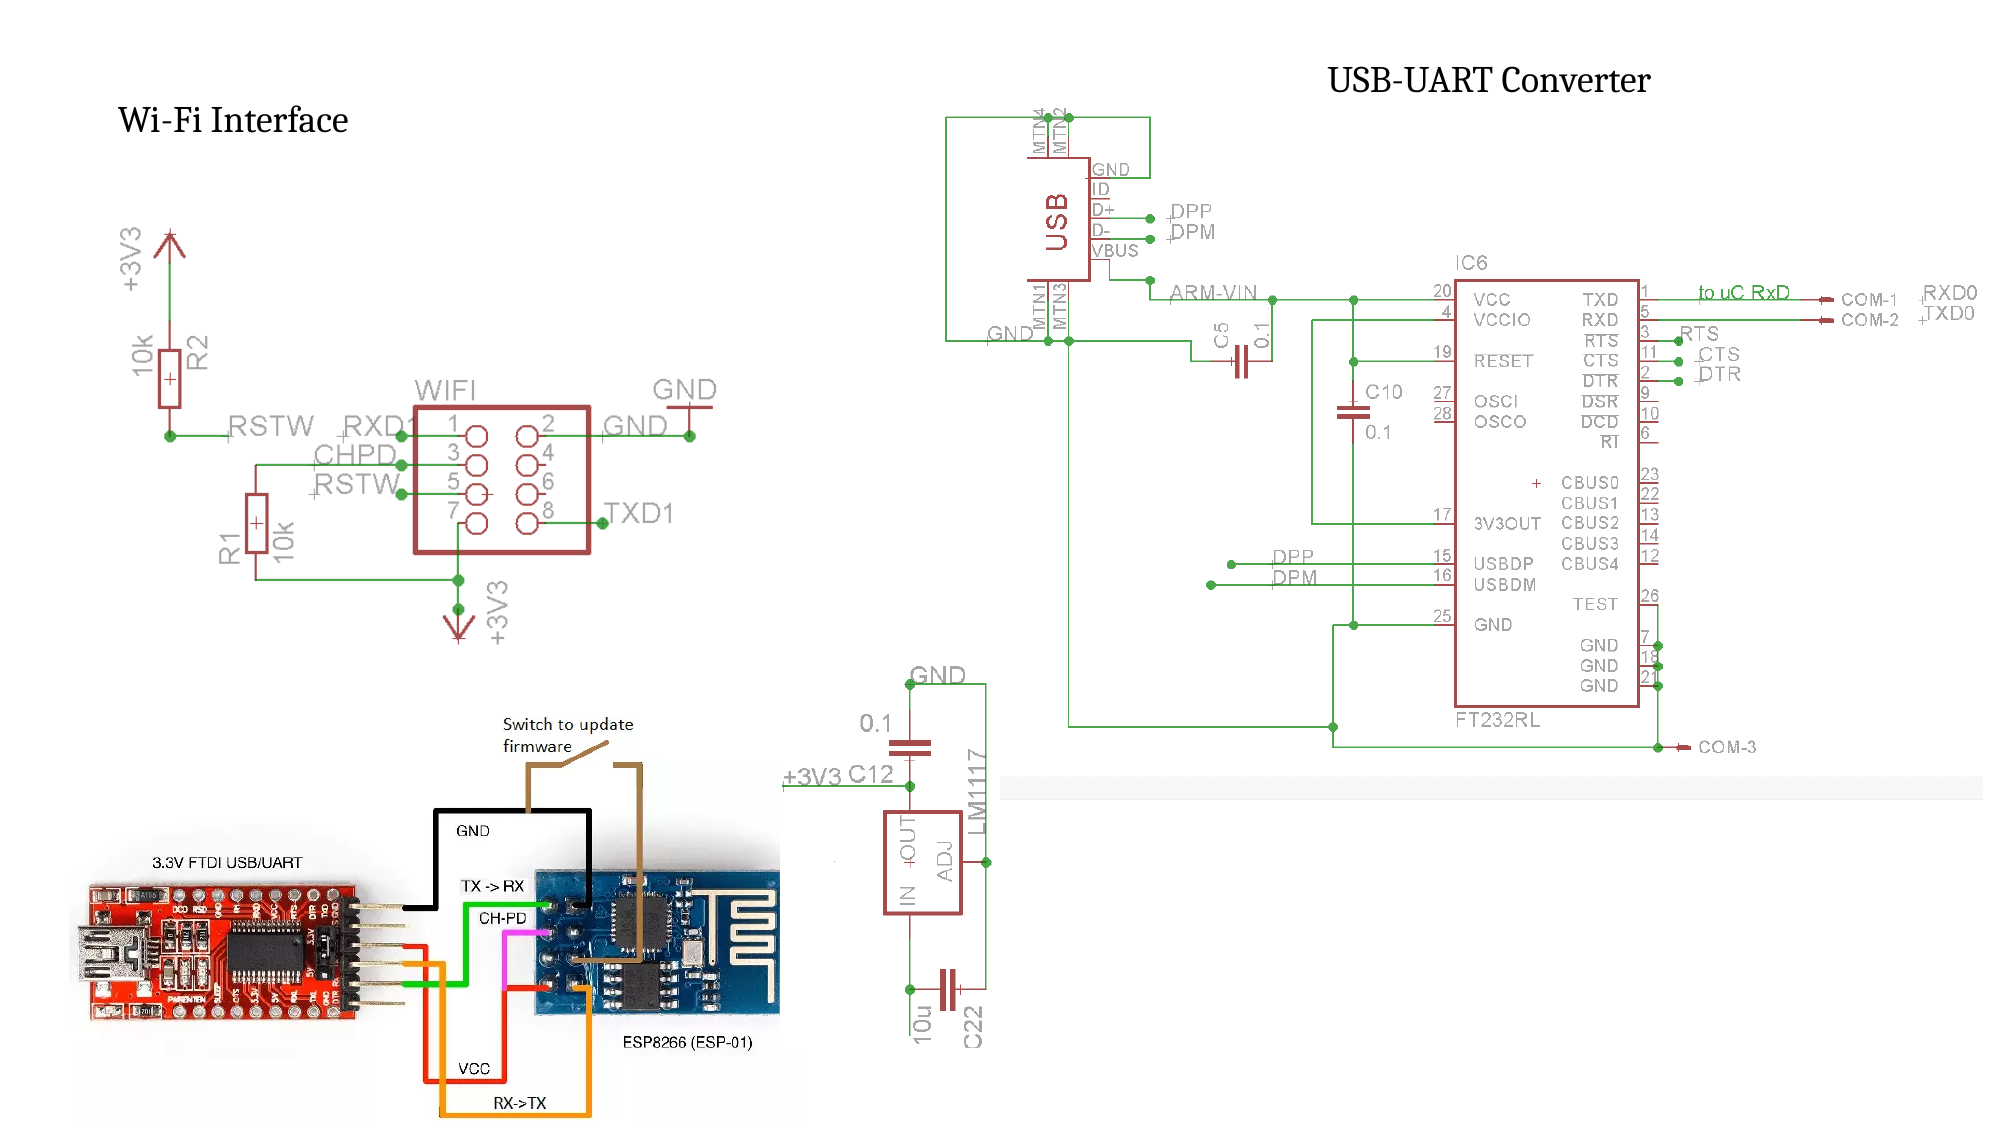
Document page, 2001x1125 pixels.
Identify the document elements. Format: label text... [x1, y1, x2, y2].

text_box USB-UART Converter [1312, 40, 1689, 99]
picture [103, 193, 743, 652]
text_box Wi-Fi Interface [103, 80, 761, 147]
picture [62, 99, 1983, 1125]
